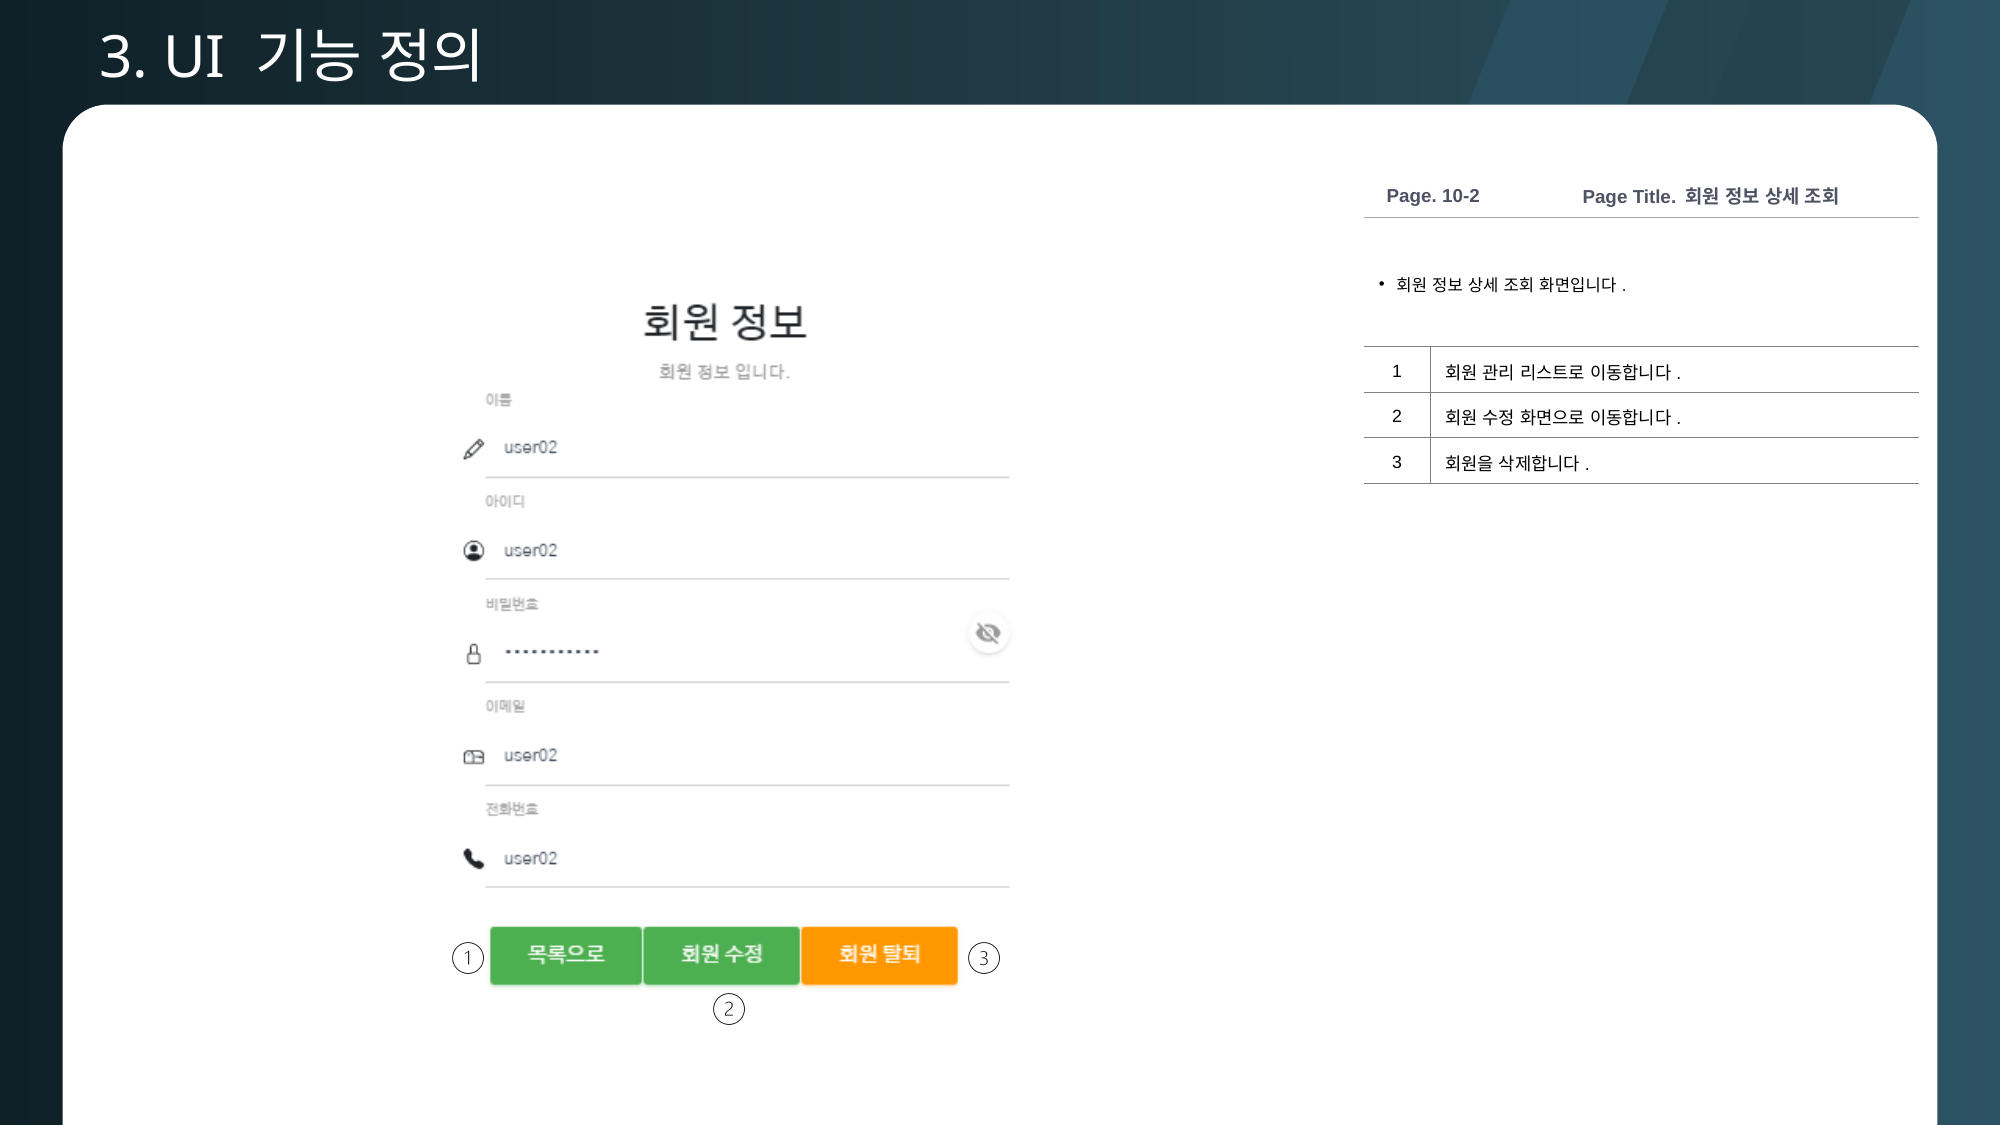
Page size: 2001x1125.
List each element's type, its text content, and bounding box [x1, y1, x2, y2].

table_cell 2 [1364, 393, 1430, 437]
table_header Page. 10-2 [1364, 175, 1503, 217]
picture [851, 0, 2000, 1125]
table_cell 회원 수정 화면으로 이동합니다. [1431, 393, 1919, 437]
table_header Page Title. 회원 정보 상세 조회 [1503, 175, 1919, 217]
picture [170, 186, 1288, 1096]
list 3. UI 기능 정의 [84, 0, 851, 136]
table_cell 회원 관리 리스트로 이동합니다. [1431, 347, 1919, 392]
table_cell 3 [1364, 438, 1430, 483]
table_cell 회원을 삭제합니다. [1431, 438, 1919, 483]
table_cell 회원 정보 상세 조회 화면입니다. [1364, 218, 1919, 346]
table_cell 1 [1364, 347, 1430, 392]
picture [0, 0, 84, 1125]
